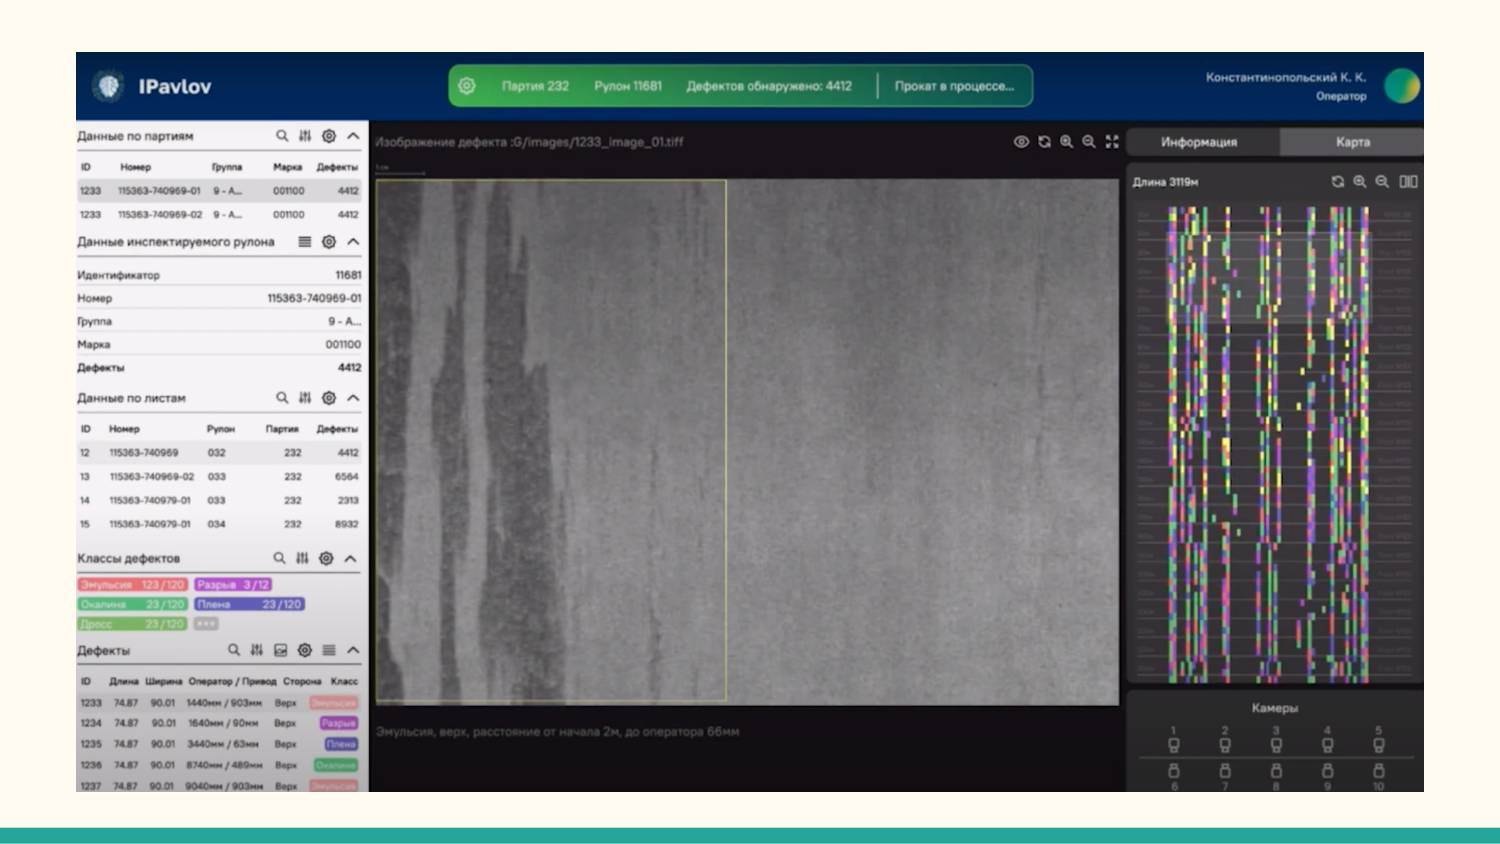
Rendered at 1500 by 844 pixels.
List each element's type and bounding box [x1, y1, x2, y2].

picture [76, 51, 1424, 792]
